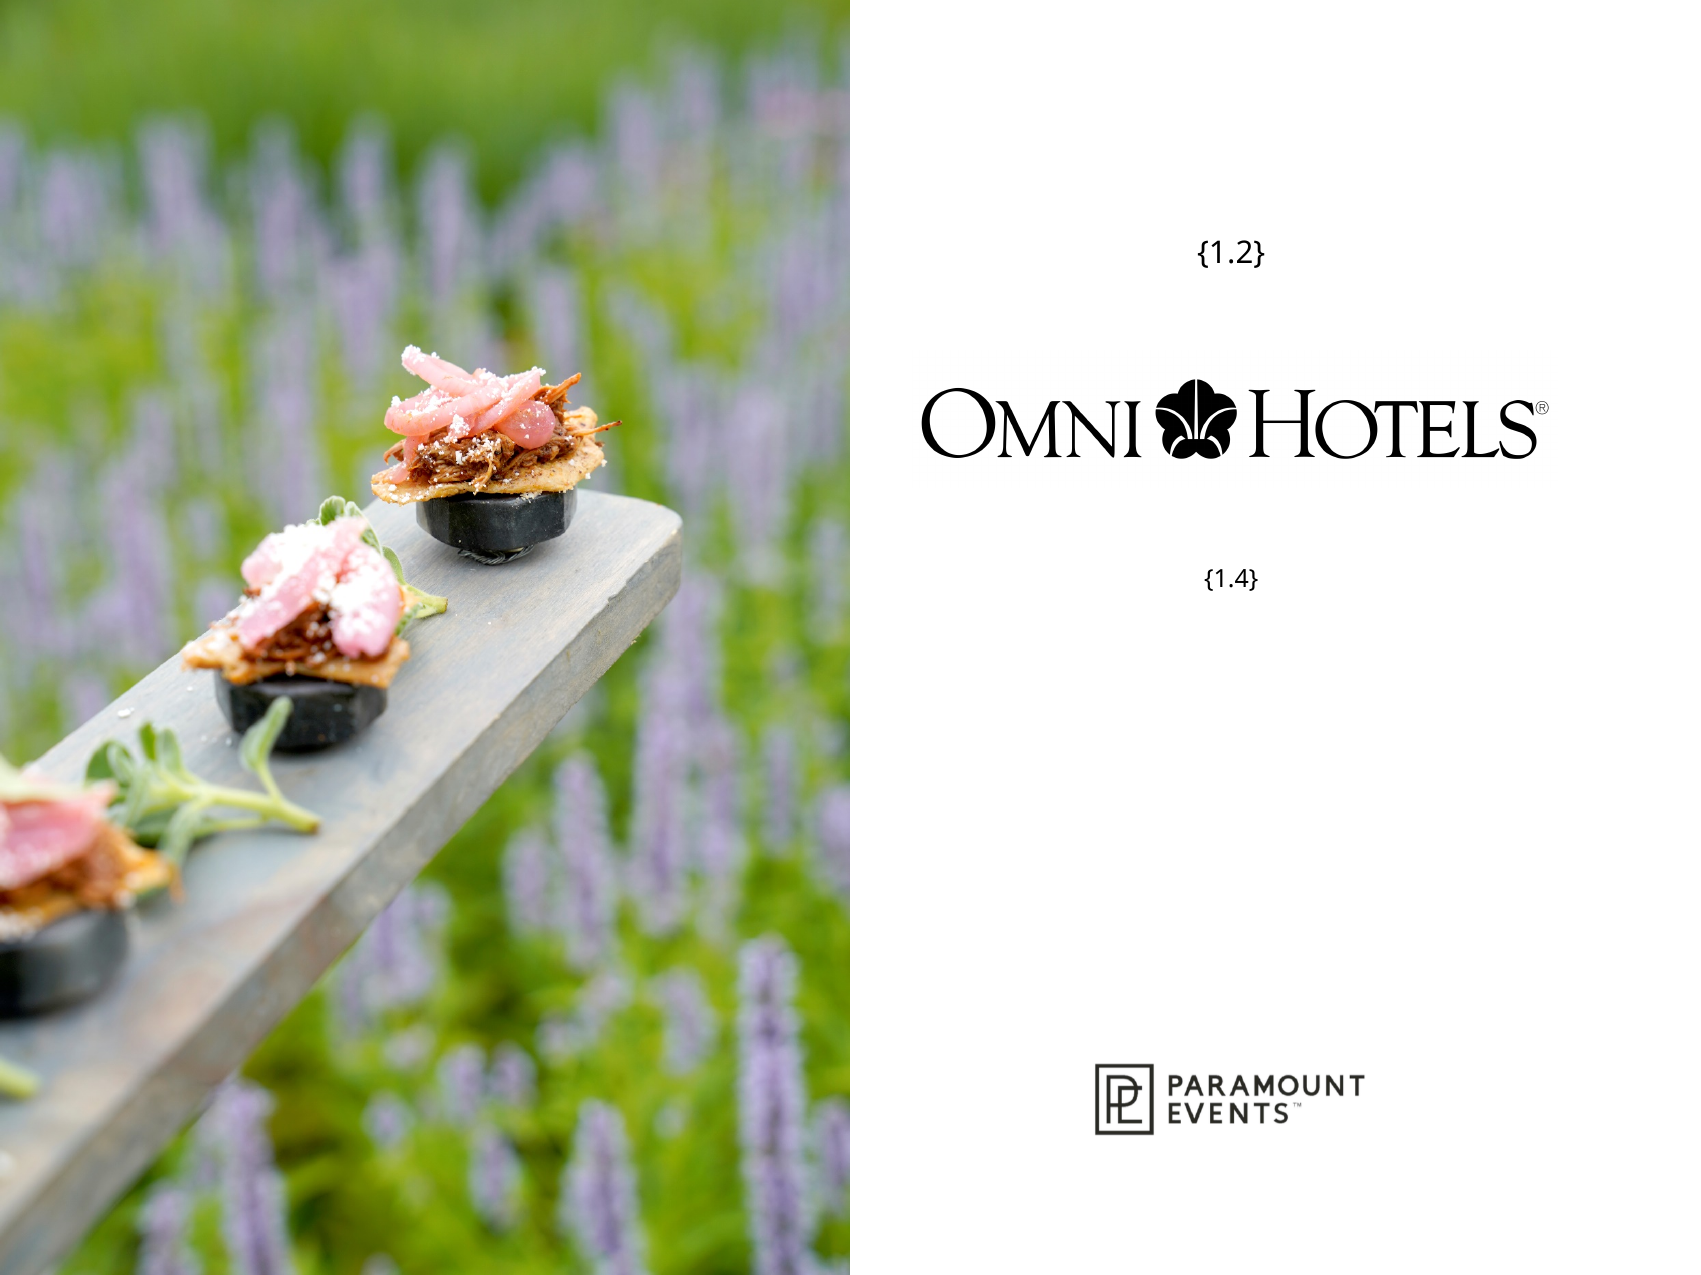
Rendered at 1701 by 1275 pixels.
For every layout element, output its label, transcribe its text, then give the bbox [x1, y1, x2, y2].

picture [912, 349, 1559, 488]
picture [0, 0, 851, 1275]
list {1.4} [904, 555, 1558, 593]
picture [1087, 1049, 1376, 1138]
list {1.2} [854, 225, 1625, 288]
